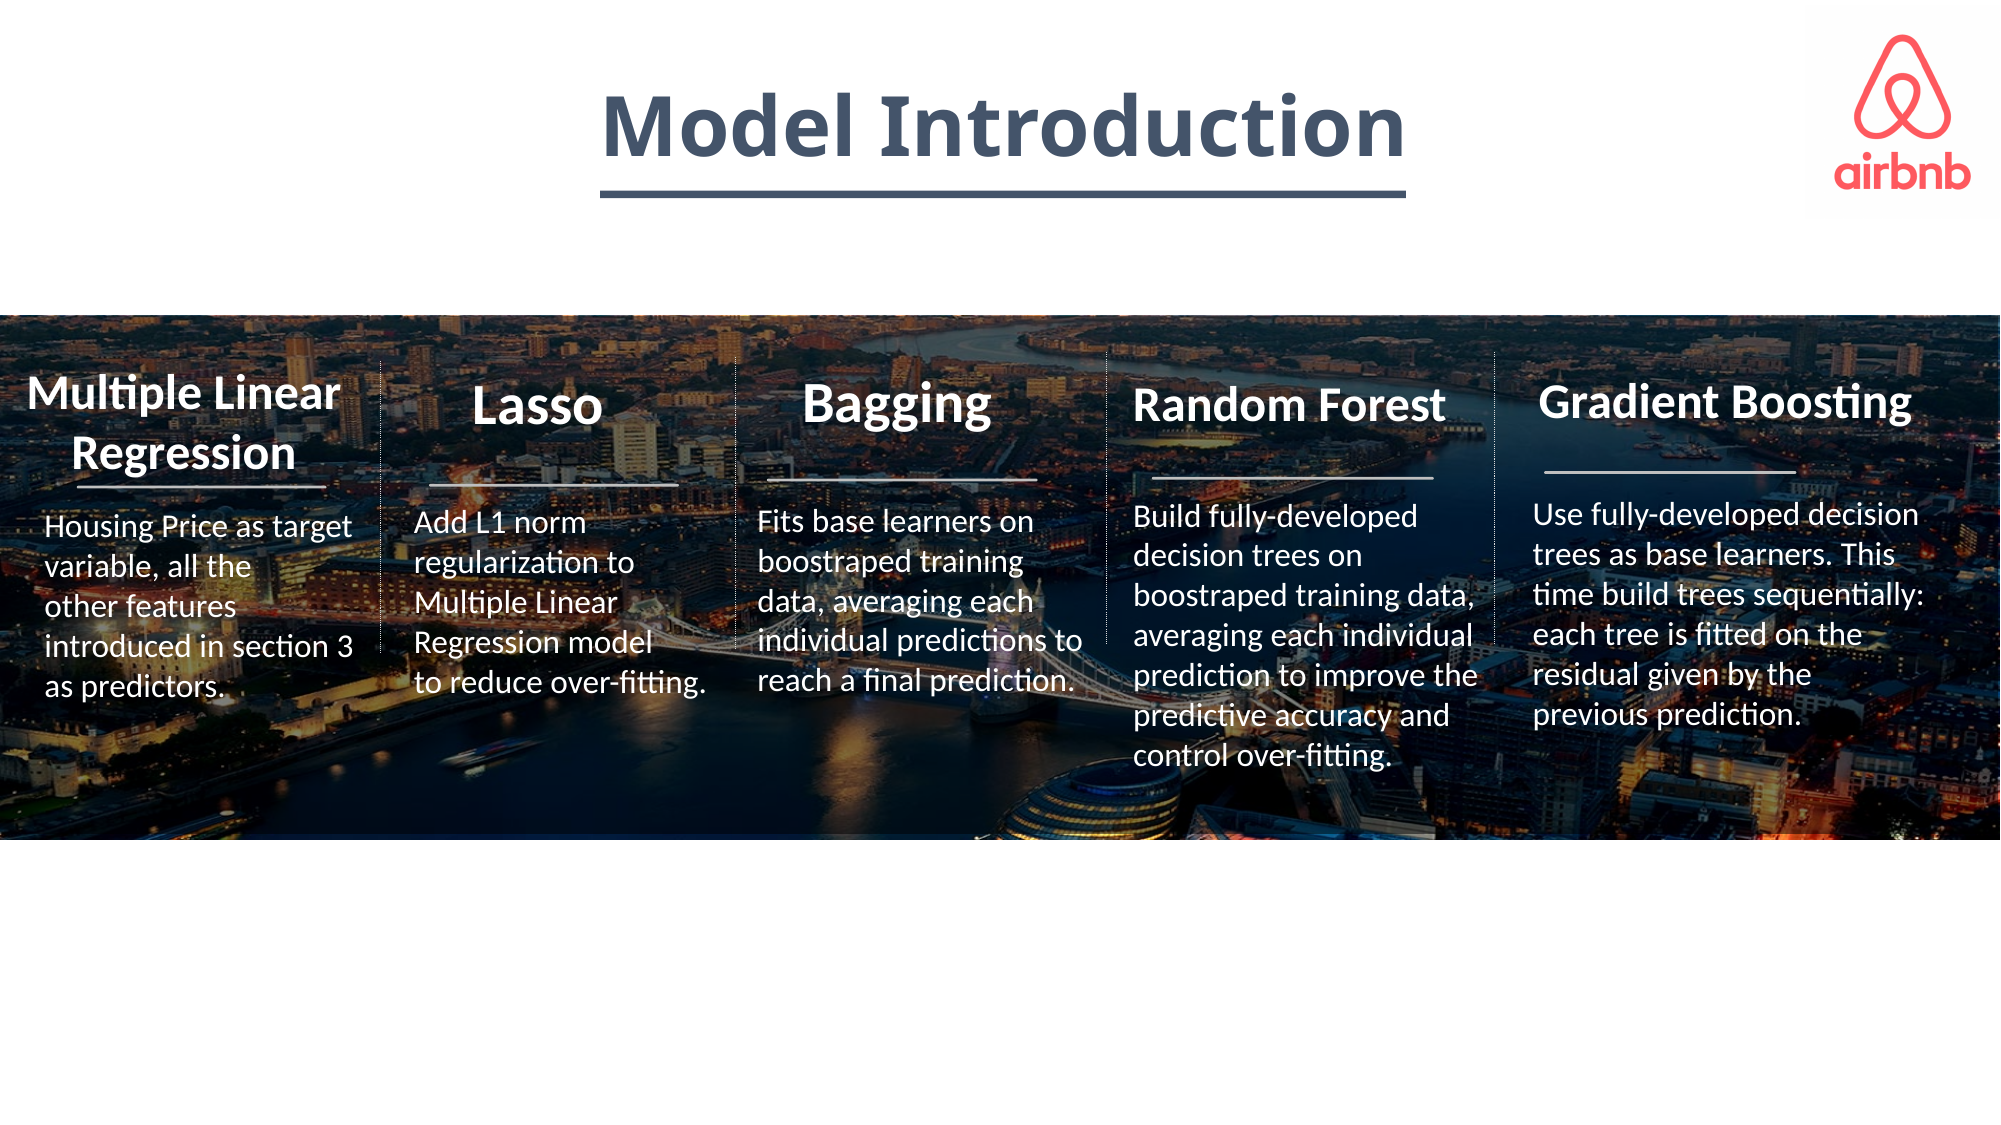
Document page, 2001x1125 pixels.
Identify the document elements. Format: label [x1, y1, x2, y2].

text_box [1518, 360, 1944, 743]
text_box [1091, 352, 1518, 785]
text_box [688, 352, 1091, 709]
text_box [0, 352, 405, 745]
picture [0, 315, 2000, 840]
text_box [393, 357, 736, 710]
picture [1805, 5, 2000, 219]
text_box [497, 69, 1512, 199]
